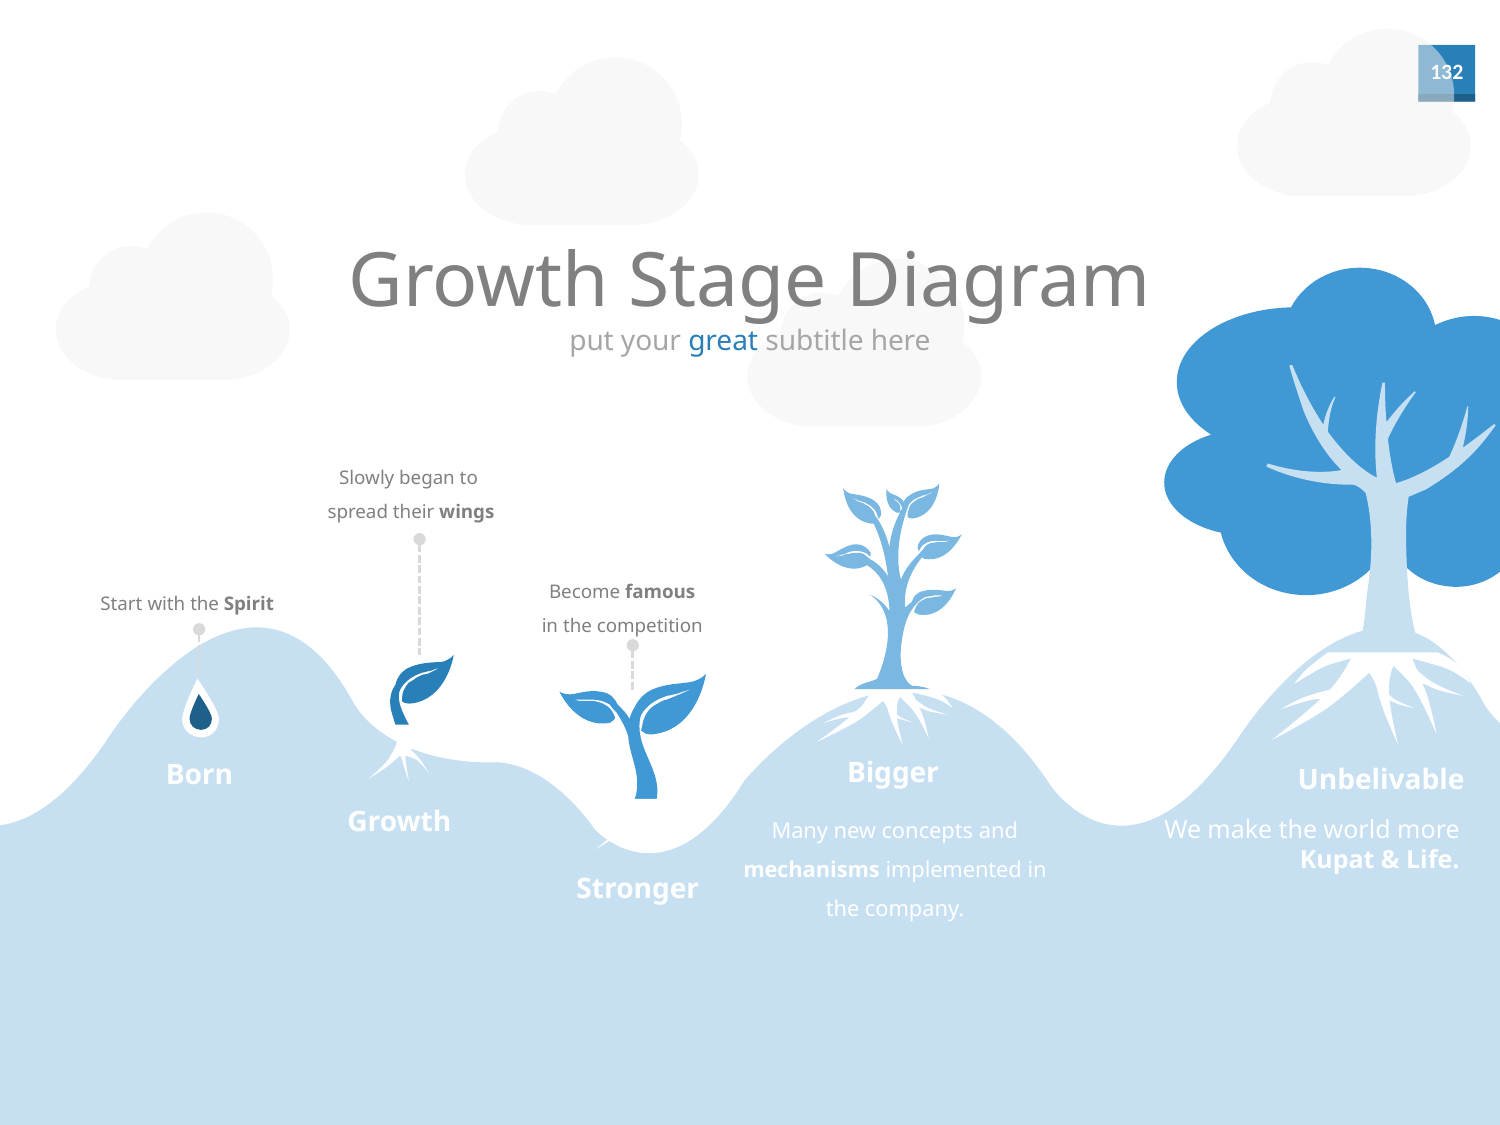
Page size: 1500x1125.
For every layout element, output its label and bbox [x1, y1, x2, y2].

text_box [0, 28, 1500, 1125]
